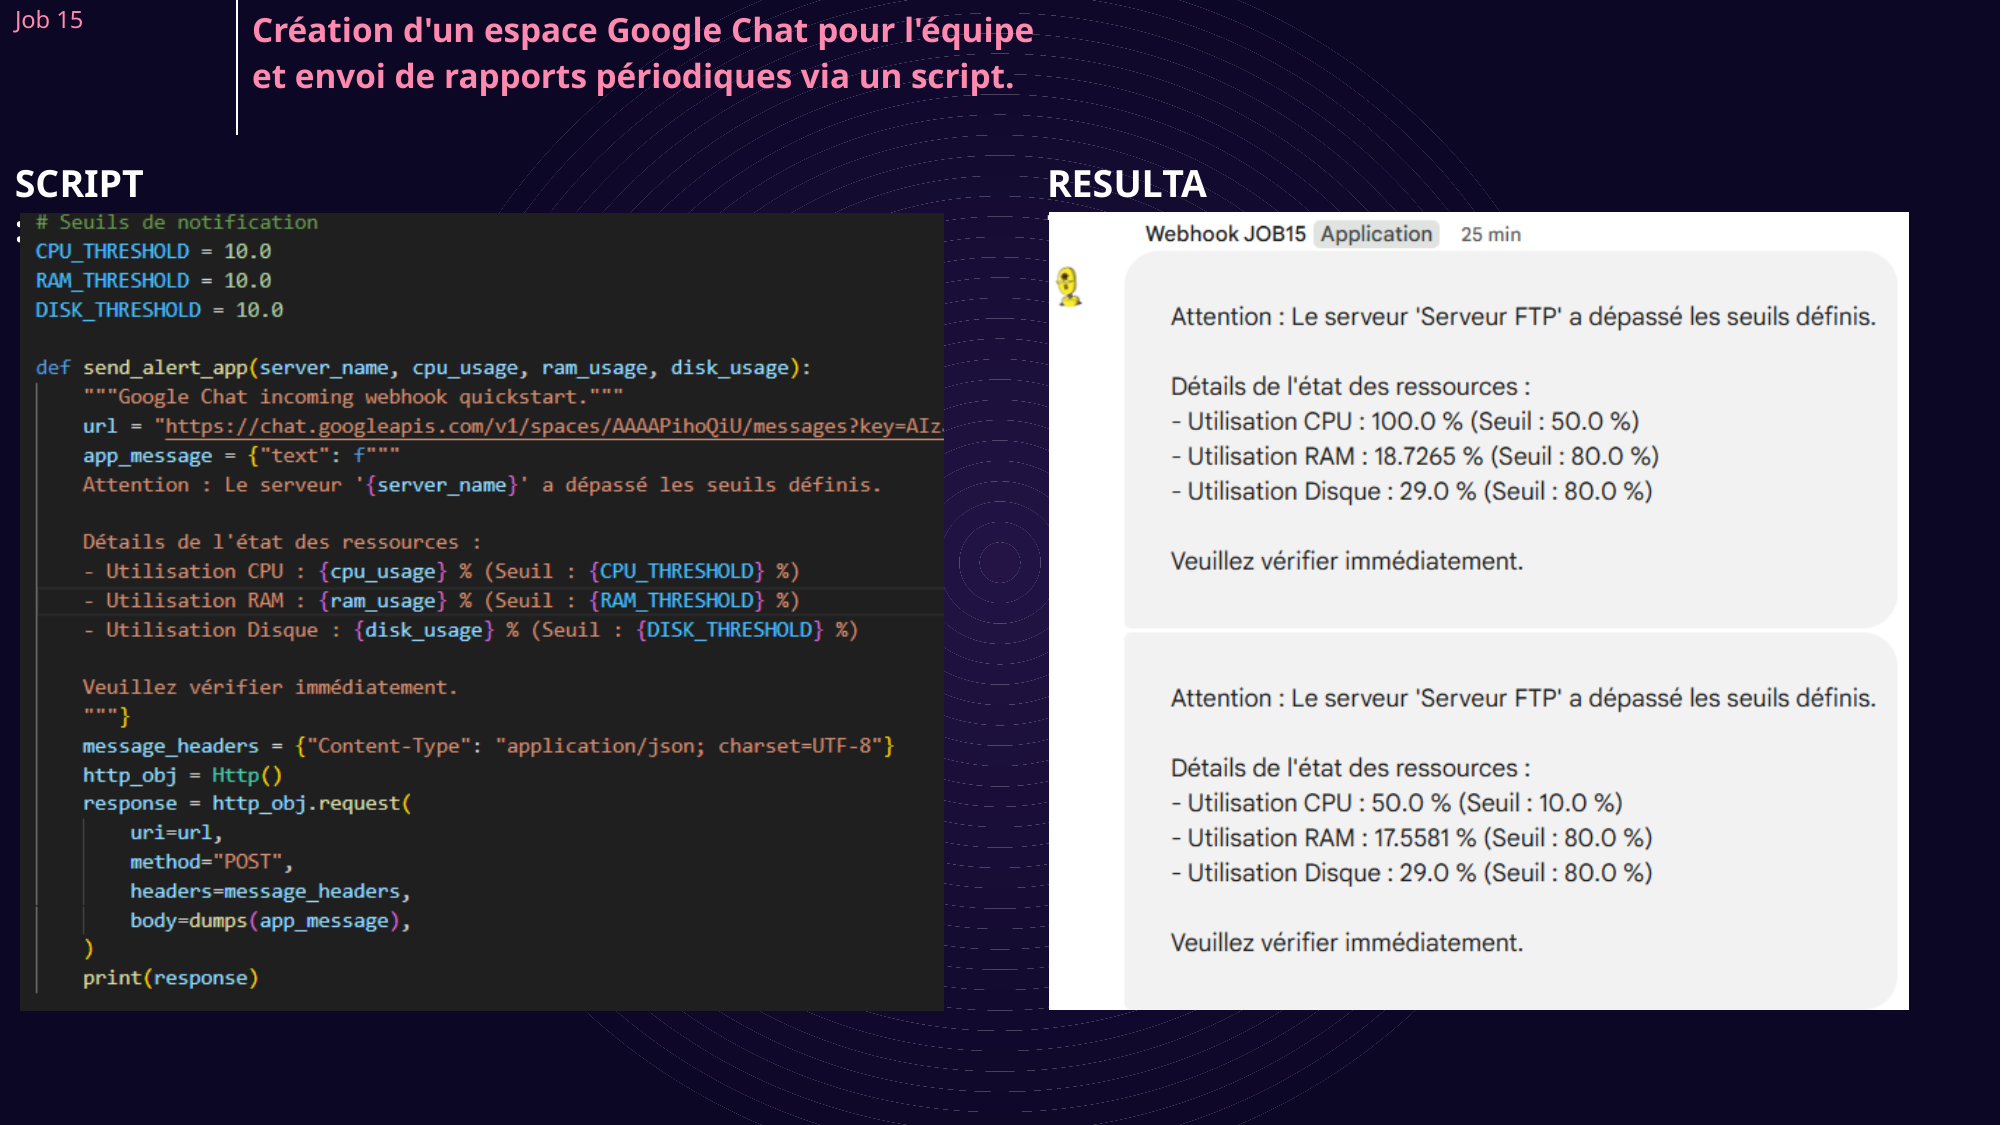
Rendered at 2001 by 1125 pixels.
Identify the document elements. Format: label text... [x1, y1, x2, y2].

table_header Création d'un espace Google Chat pour l'équipe et envoi de rapports périodiques via un script. [238, 0, 1570, 135]
picture [1049, 212, 1909, 1010]
title Job 15 [0, 0, 236, 96]
picture [19, 213, 944, 1011]
text_box RESULTAT: [1032, 152, 1238, 257]
text_box SCRIPT: [0, 152, 163, 258]
